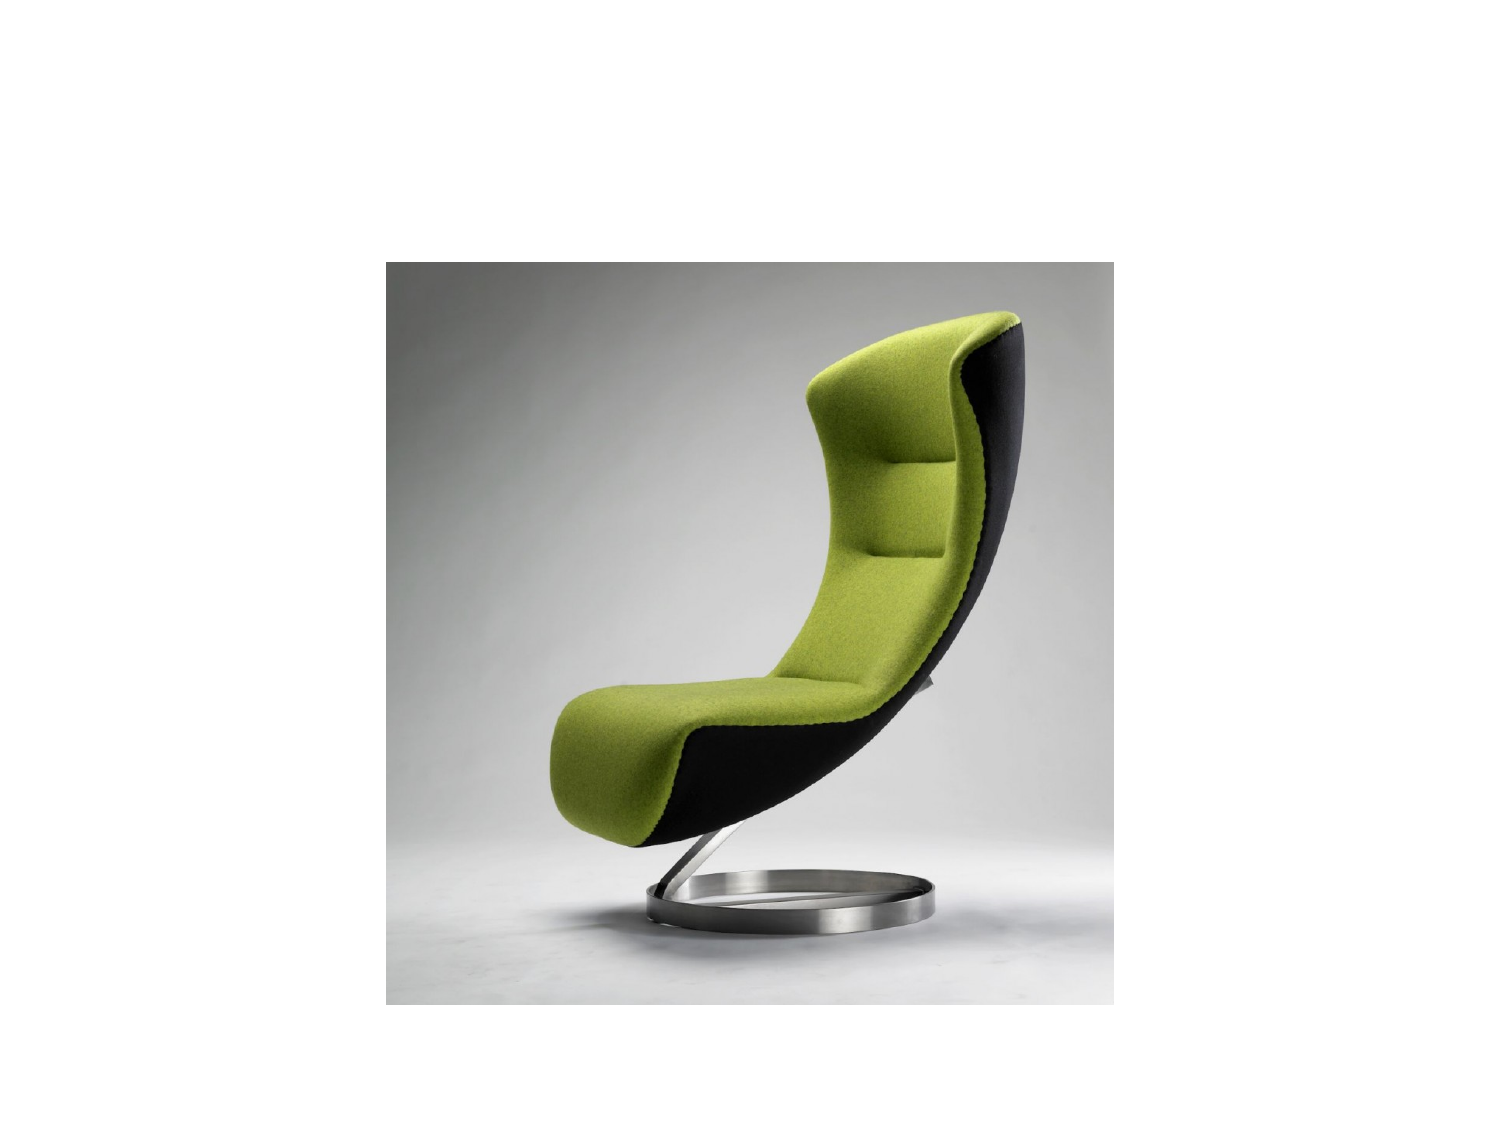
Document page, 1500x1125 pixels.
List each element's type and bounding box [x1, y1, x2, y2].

list [386, 262, 1114, 1006]
